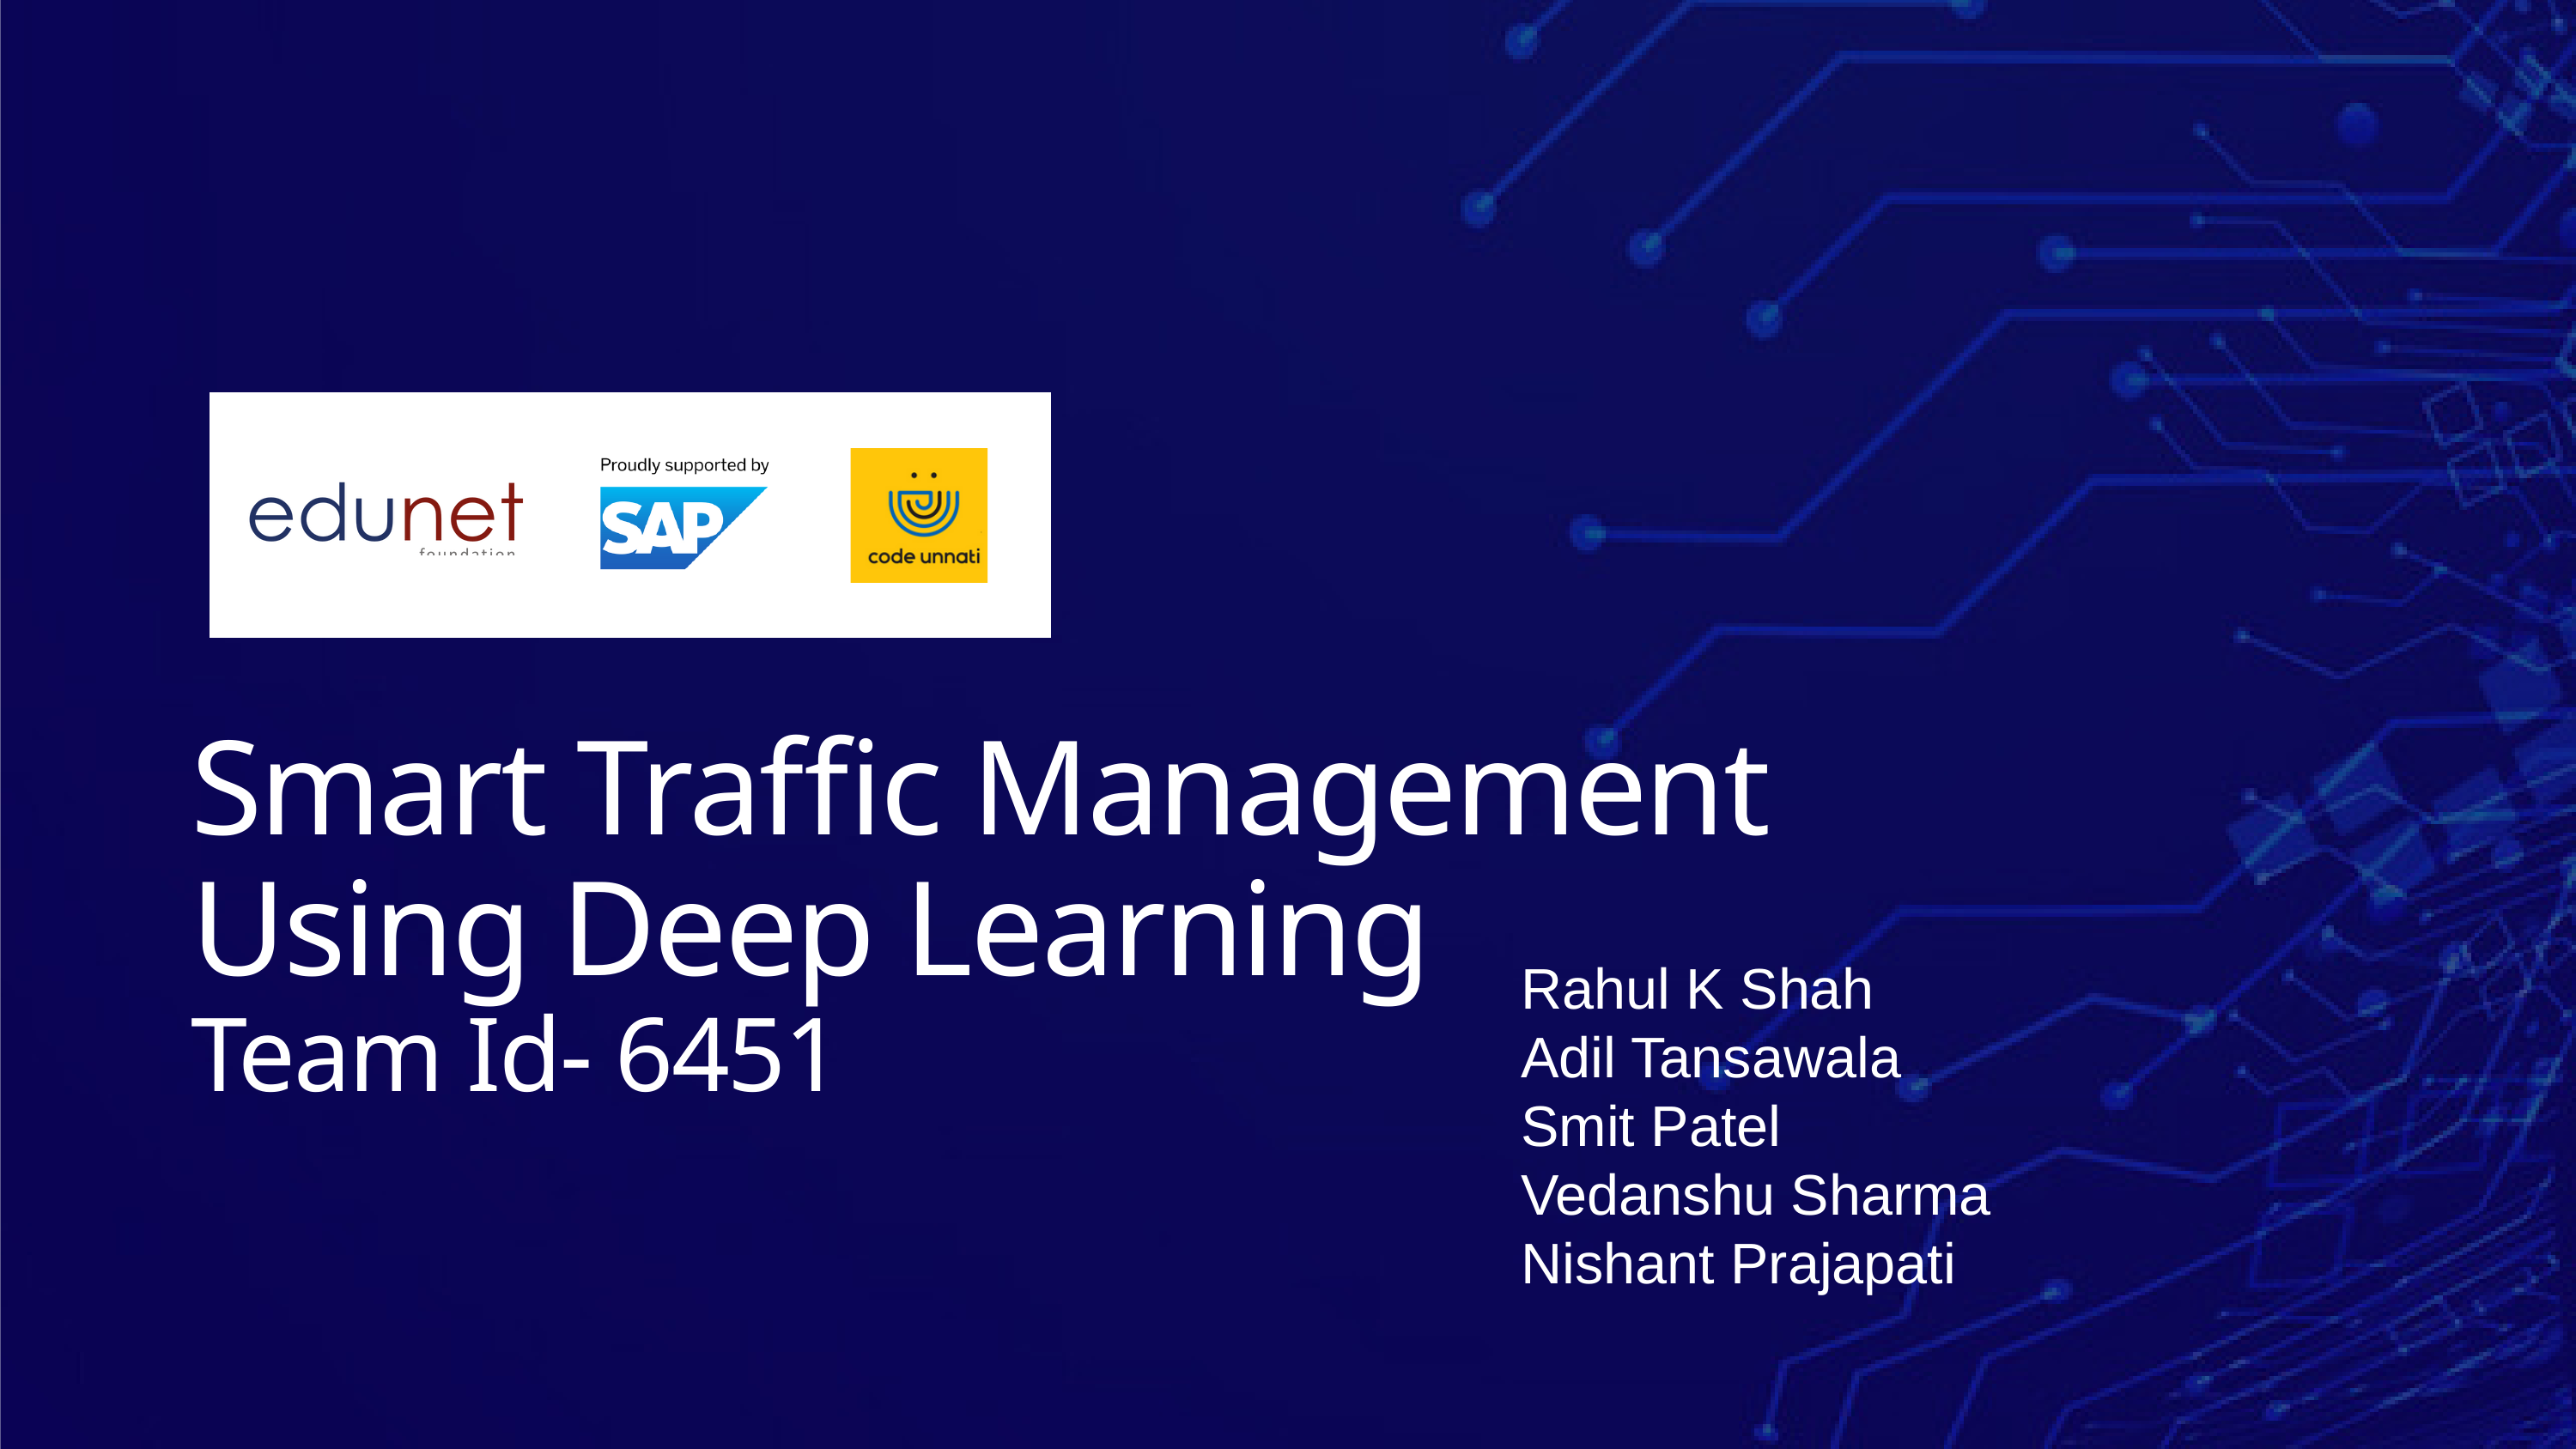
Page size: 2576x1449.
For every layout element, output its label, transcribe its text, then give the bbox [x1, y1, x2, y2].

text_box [209, 392, 1052, 639]
text_box Smart Traffic Management Using Deep Learning Team Id- 6451 [190, 719, 1912, 1113]
text_box Rahul K Shah Adil Tansawala Smit Patel Vedanshu Sharma Nishant Prajapati [1521, 951, 2488, 1433]
text_box [0, 0, 2576, 1449]
